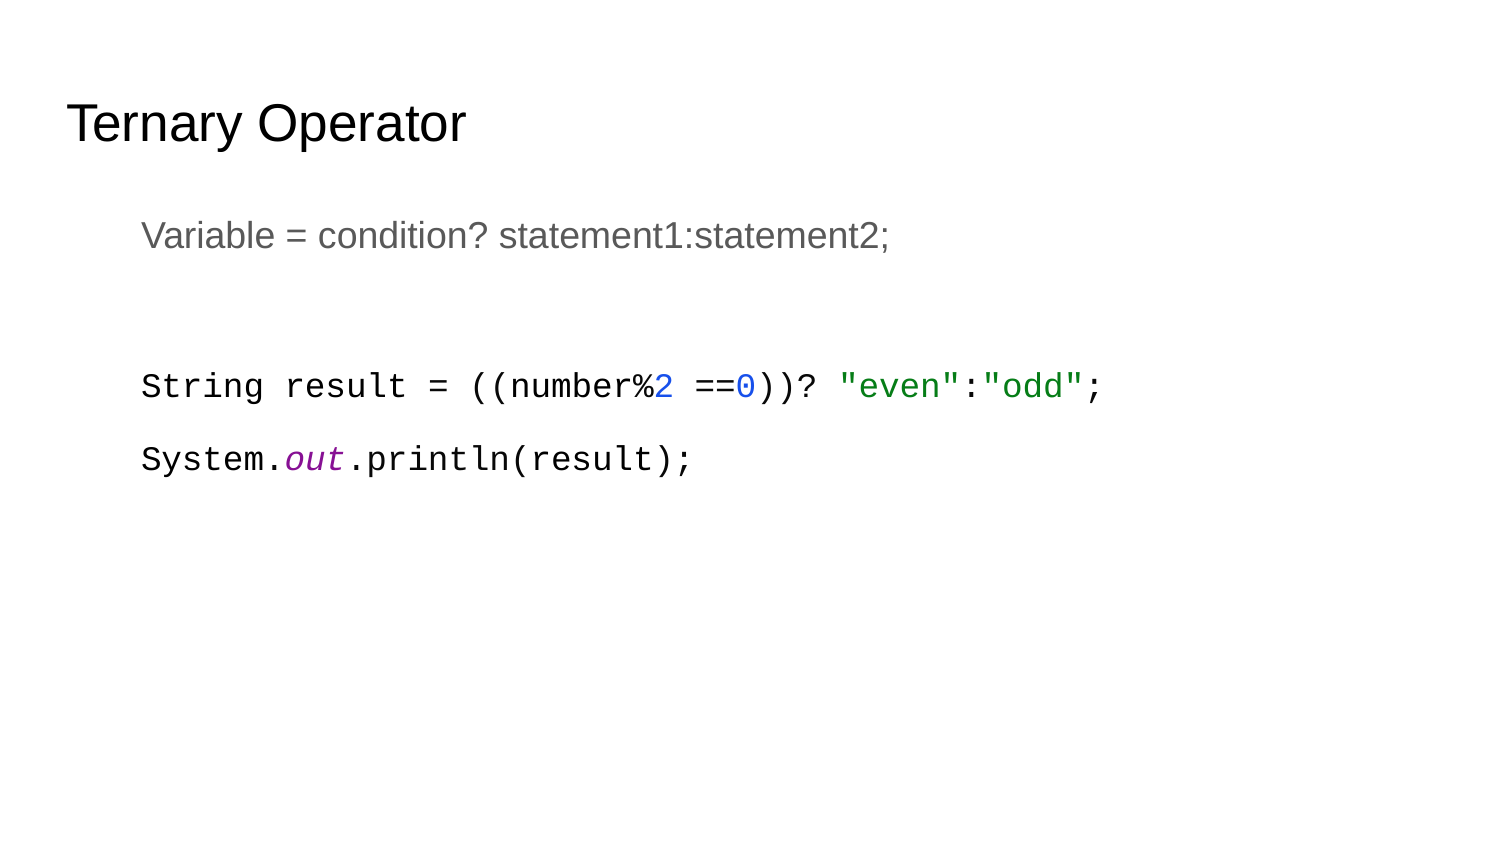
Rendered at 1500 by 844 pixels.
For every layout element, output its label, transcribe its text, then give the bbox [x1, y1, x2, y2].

list Variable = condition? statement1:statement2; String result = ((number%2 ==0))? "even":"odd"; System.out.println(result); [51, 189, 1449, 750]
title Ternary Operator [51, 72, 1449, 167]
